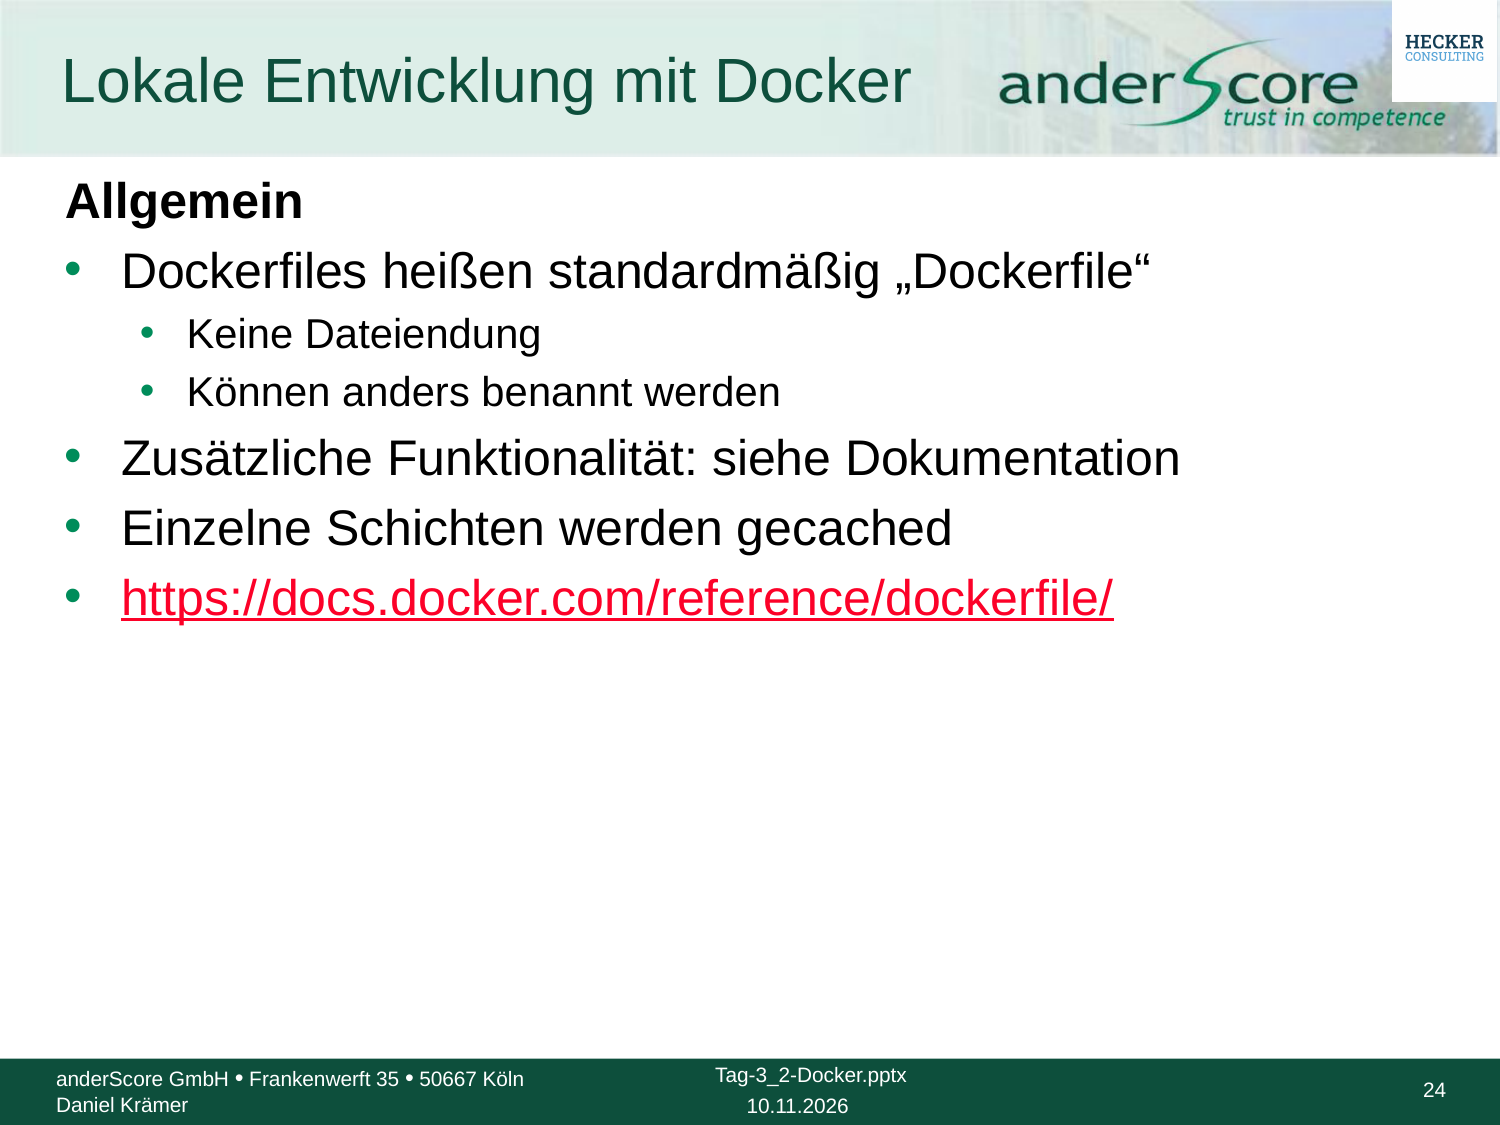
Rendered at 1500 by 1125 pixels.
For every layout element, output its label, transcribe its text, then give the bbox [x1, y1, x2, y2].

picture [0, 0, 1500, 157]
title Lokale Entwicklung mit Docker [46, 24, 959, 141]
list Allgemein Dockerfiles heißen standardmäßig „Dockerfile“ Keine Dateiendung Können anders benannt werden Zusätzliche Funktionalität: siehe Dokumentation Einzelne Schichten werden gecached https://docs.docker.com/reference/dockerfile/ [49, 160, 1447, 1047]
